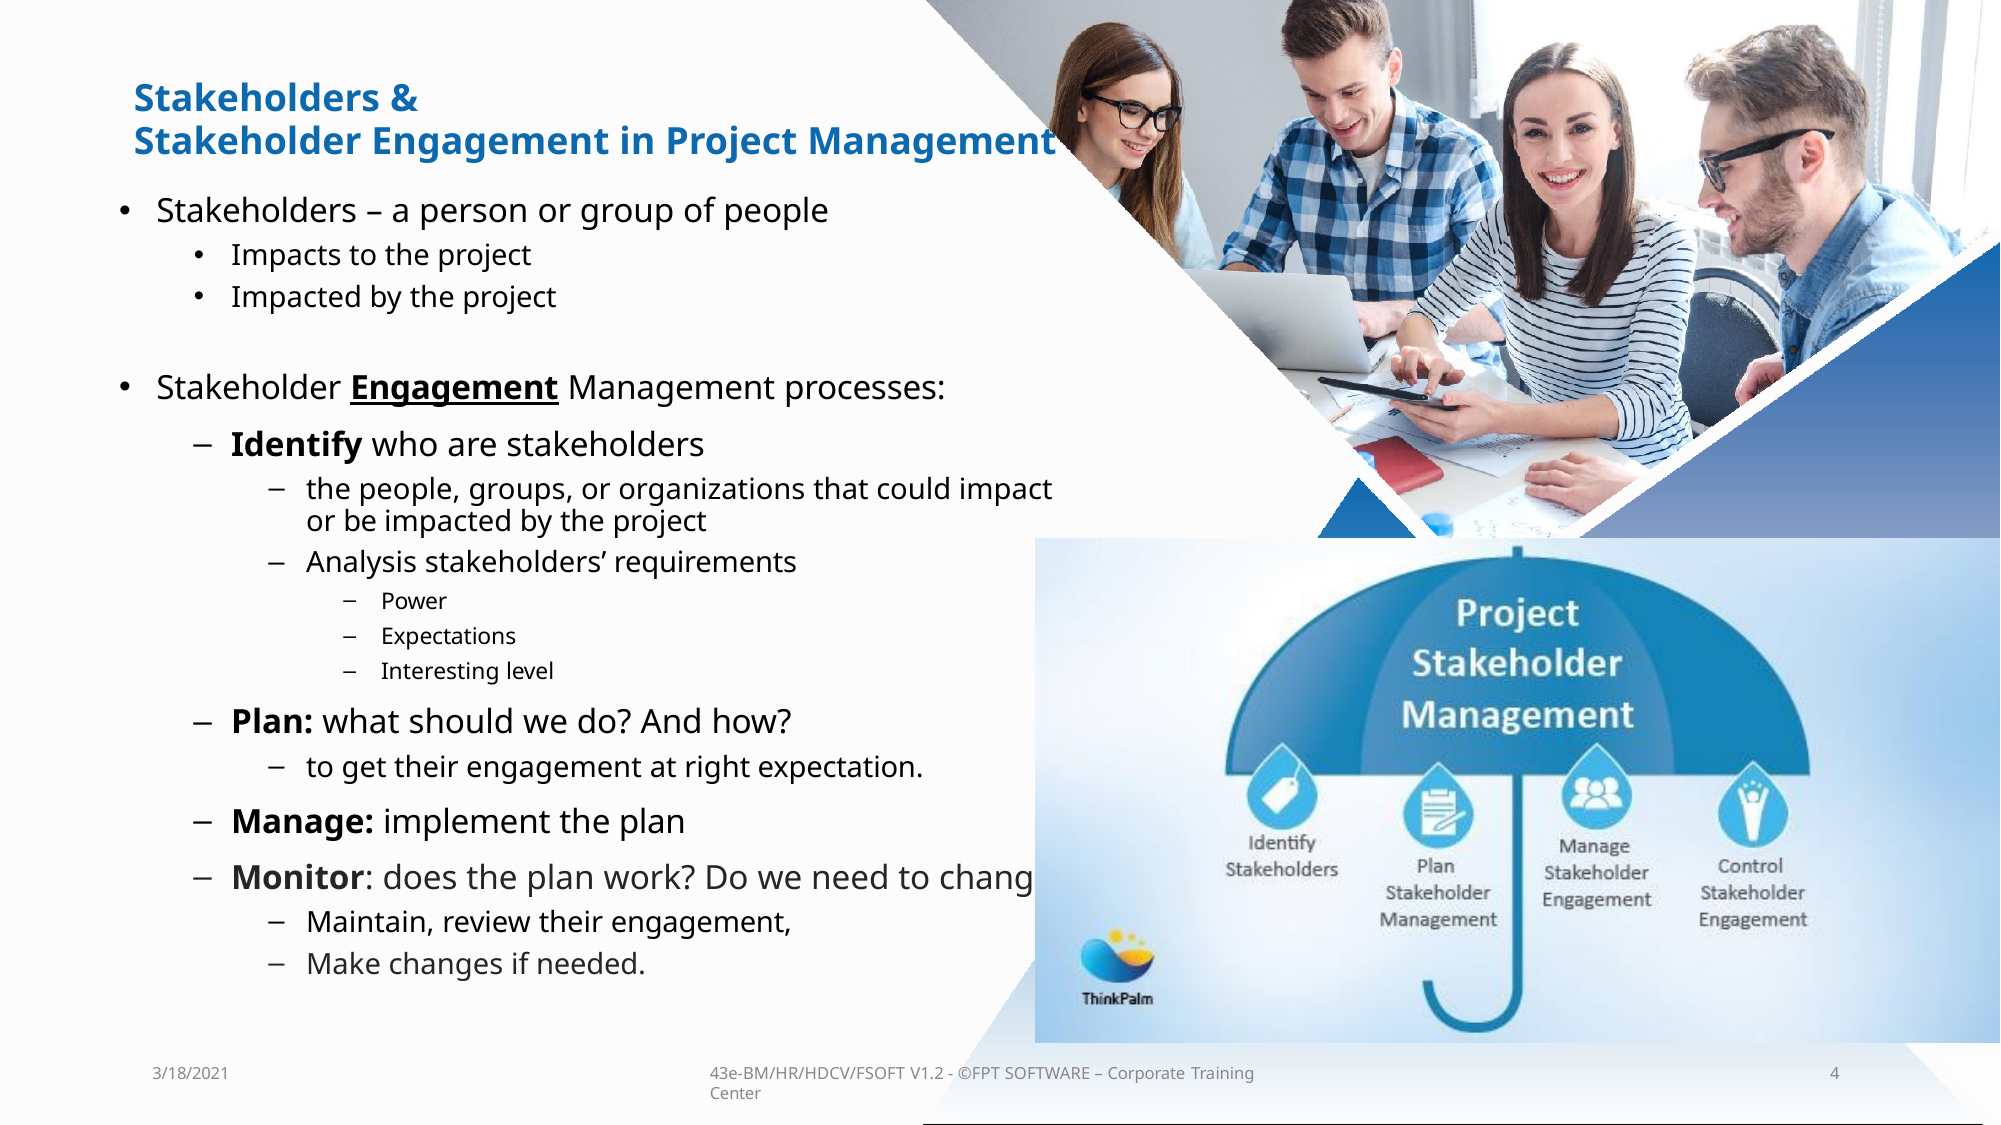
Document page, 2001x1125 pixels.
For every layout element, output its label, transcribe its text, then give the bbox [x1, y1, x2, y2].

footer 3/18/2021 [150, 1059, 231, 1125]
slide_number 43e-BM/HR/HDCV/FSOFT V1.2 - ©FPT SOFTWARE – Corporate Training Center [707, 1059, 918, 1125]
title Stakeholders & Stakeholder Engagement in Project Management [52, 23, 919, 264]
text_box Stakeholders – a person or group of people Impacts to the project Impacted by the project Stakeholder Engagement Management processes: Identify who are stakeholders the people, groups, or organizations that could impact or be impacted by the project Analysis stakeholders’ requirements Power Expectations Interesting level Plan: what should we do? And how? to get their engagement at right expectation. Manage: implement the plan Monitor: does the plan work? Do we need to change? Maintain, review their engagement, Make changes if needed. [116, 264, 918, 981]
picture [923, 0, 2000, 1125]
